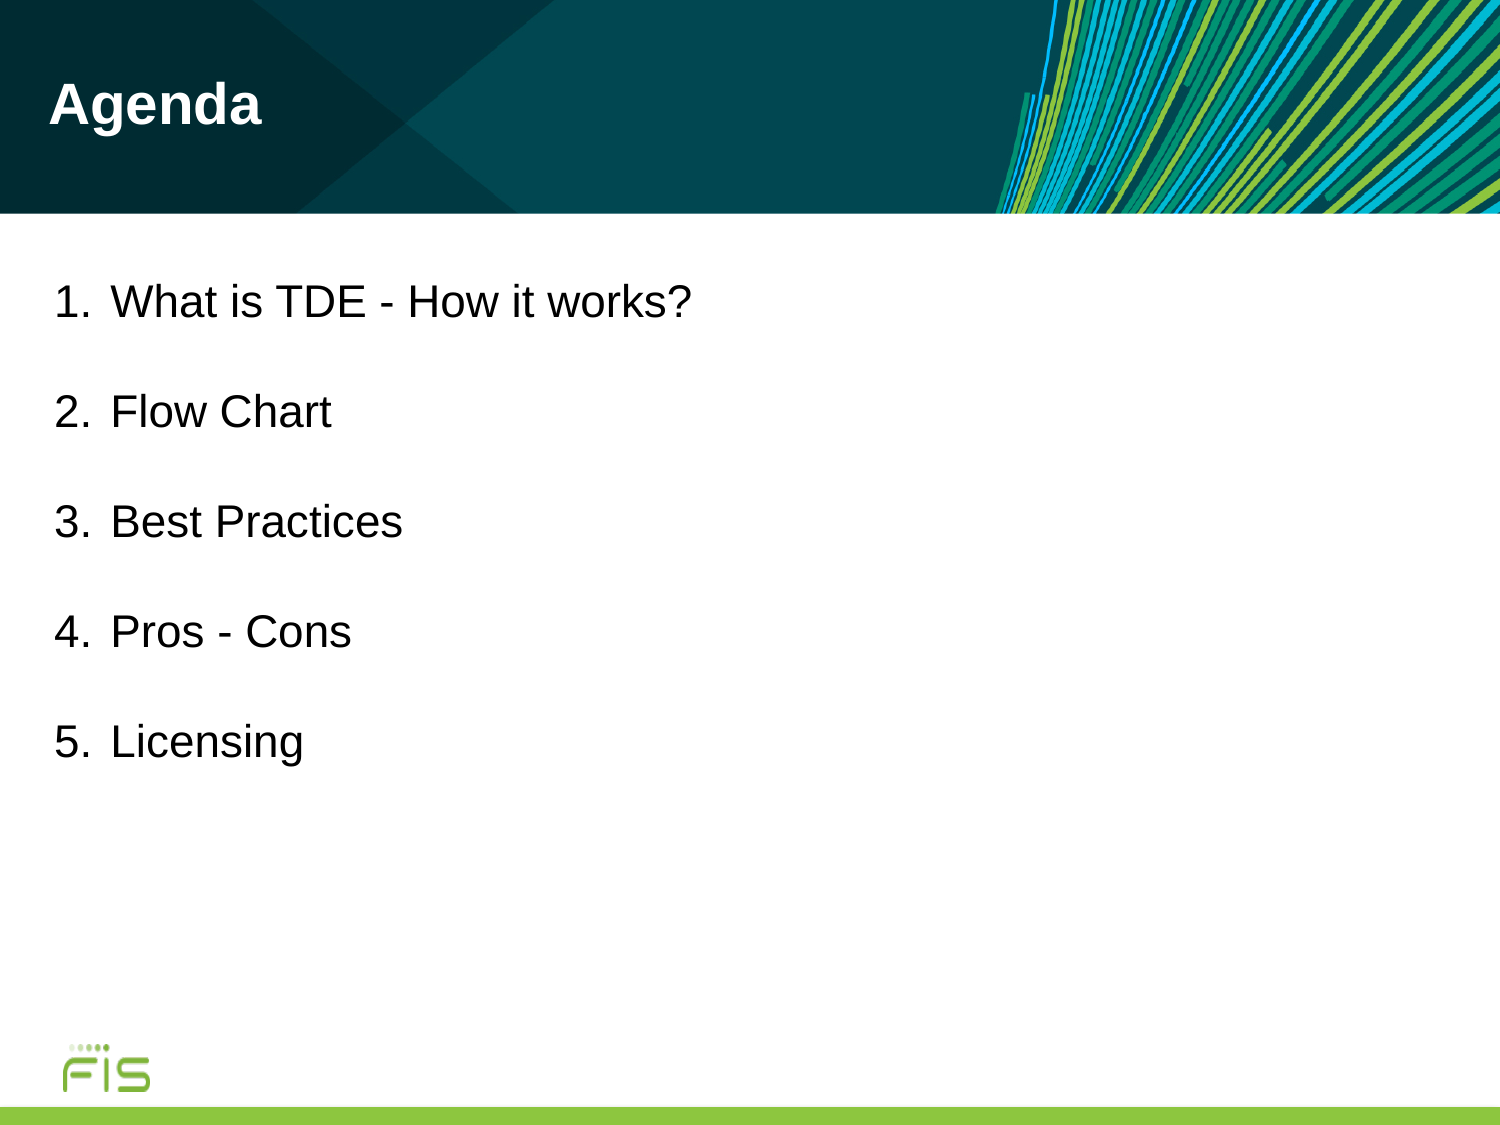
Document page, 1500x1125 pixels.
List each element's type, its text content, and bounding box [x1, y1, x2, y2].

title Agenda [48, 80, 736, 152]
text_box What is TDE - How it works? Flow Chart Best Practices Pros - Cons Licensing [48, 265, 1452, 773]
picture [0, 0, 1500, 1107]
